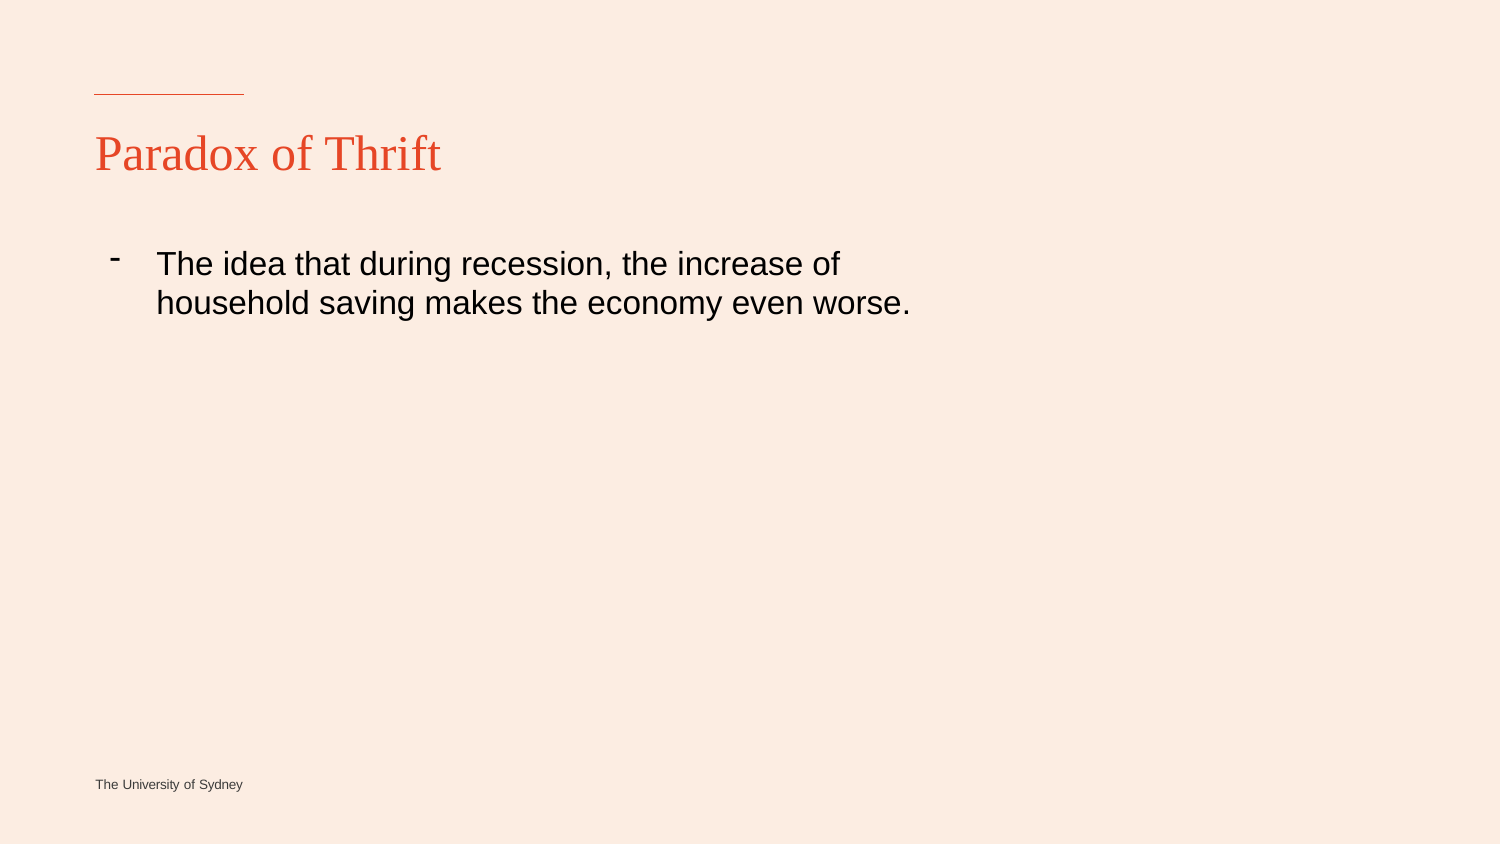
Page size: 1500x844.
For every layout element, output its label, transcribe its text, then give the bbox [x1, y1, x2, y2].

title Paradox of Thrift [94, 120, 1406, 182]
text_box The idea that during recession, the increase of household saving makes the economy even worse. [94, 234, 987, 369]
